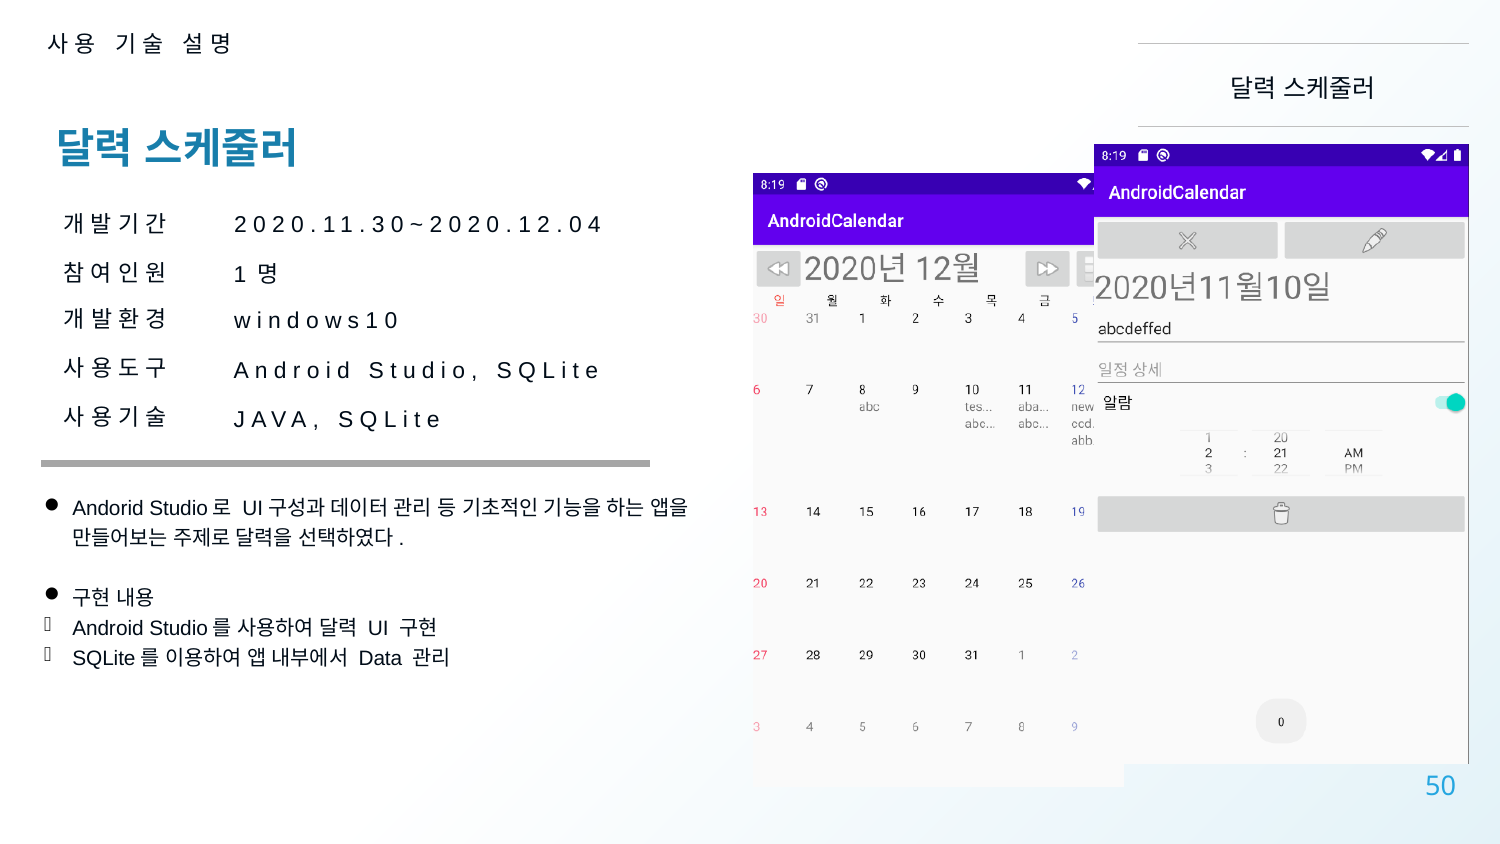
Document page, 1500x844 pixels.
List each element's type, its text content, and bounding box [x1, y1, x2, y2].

text_box 사용 기술 설명 [32, 22, 260, 65]
text_box 개발기간 [48, 202, 183, 245]
text_box Android Studio, SQLite [218, 348, 669, 391]
text_box 참여인원 [48, 251, 183, 294]
text_box 사용도구 [48, 346, 183, 389]
text_box 2020.11.30~2020.12.04 [219, 202, 649, 245]
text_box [1137, 43, 1469, 127]
text_box windows10 [219, 298, 649, 341]
text_box 사용기술 [48, 395, 183, 438]
text_box 개발환경 [48, 297, 183, 340]
picture [752, 144, 1469, 787]
slide_number 50 [1366, 772, 1457, 819]
text_box JAVA, SQLite [218, 397, 648, 440]
text_box Andorid Studio로 UI구성과 데이터 관리 등 기초적인 기능을 하는 앱을 만들어보는 주제로 달력을 선택하였다. 구현 내용 Android Studio를 사용하여 달력 UI 구현 SQLite를 이용하여 앱 내부에서 Data 관리 [29, 482, 728, 677]
text_box 1명 [218, 251, 648, 294]
text_box 달력 스케줄러 [41, 114, 649, 180]
